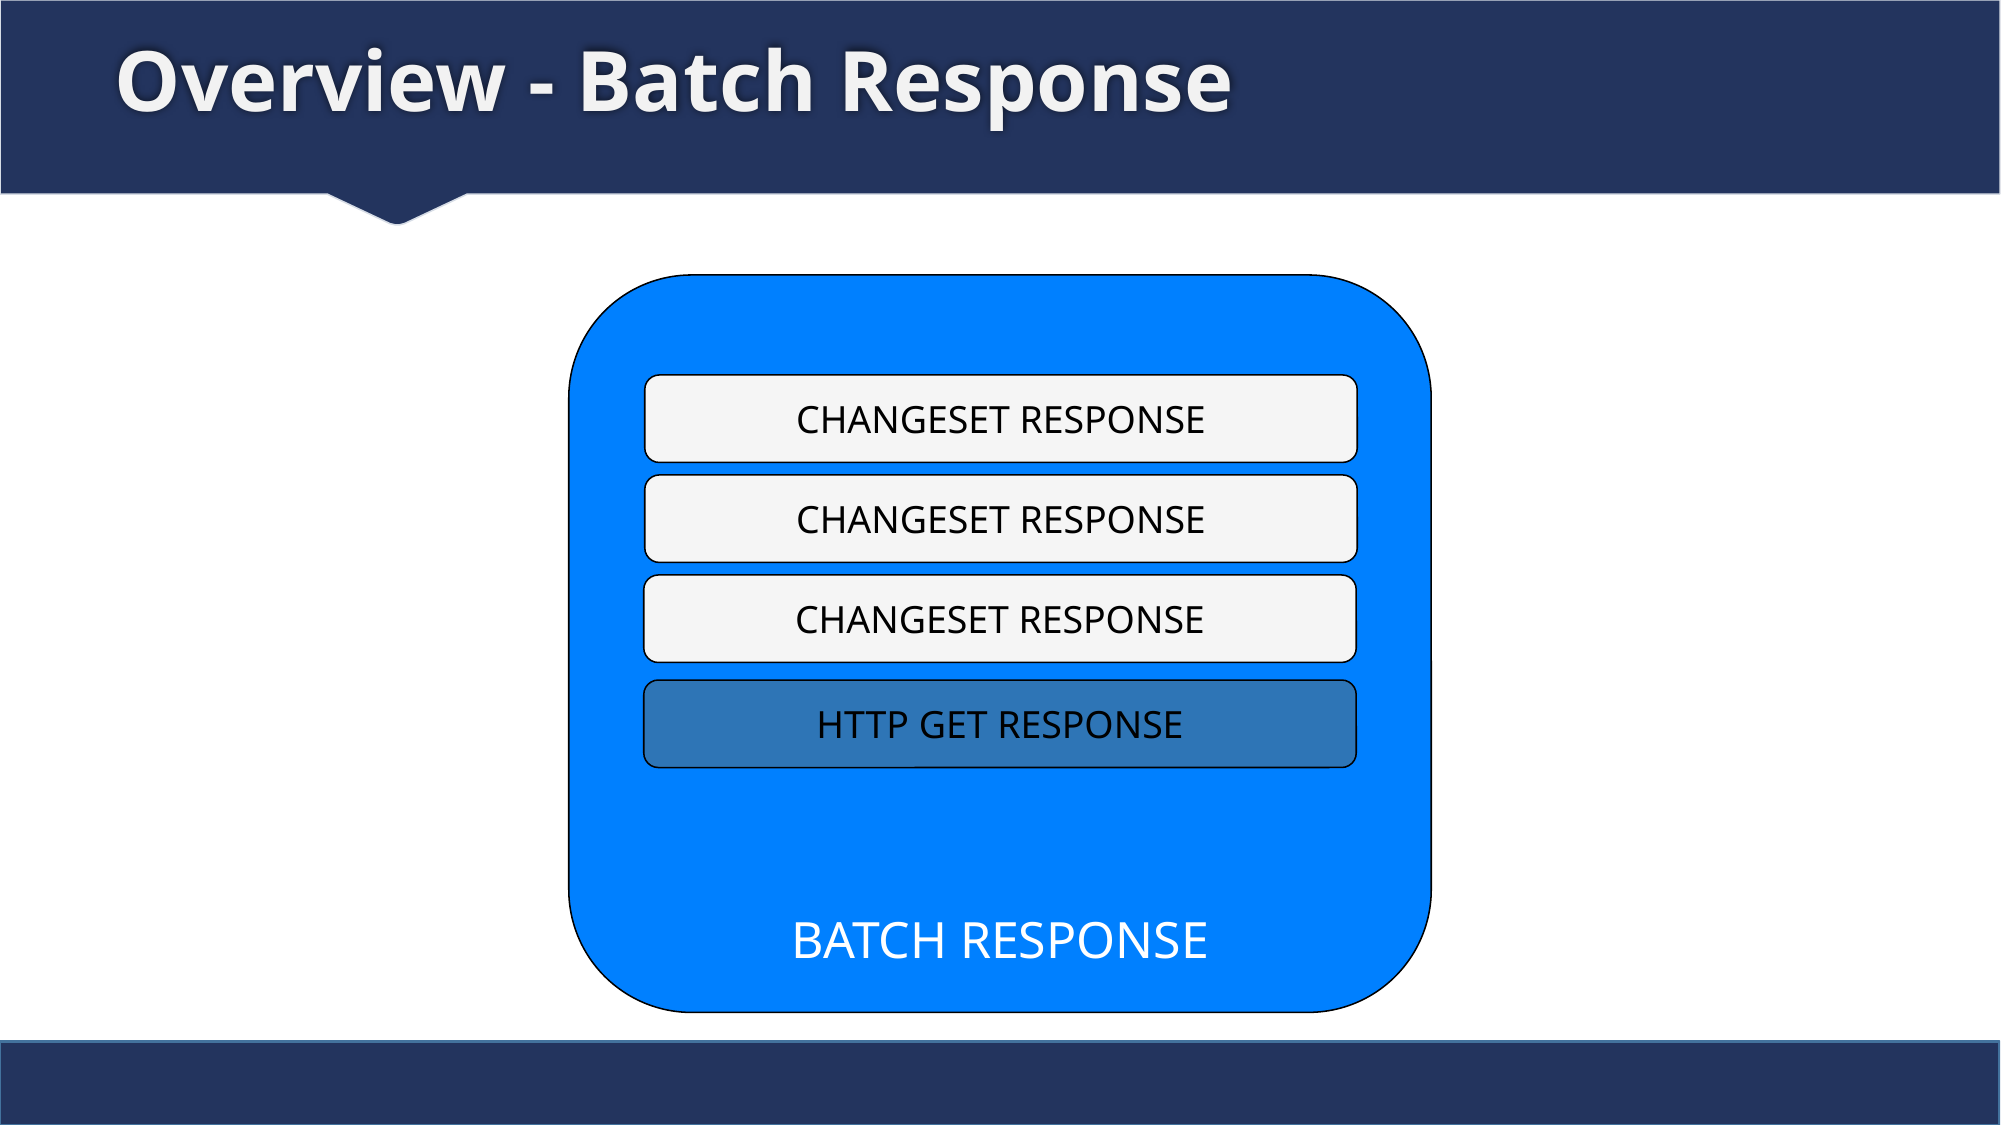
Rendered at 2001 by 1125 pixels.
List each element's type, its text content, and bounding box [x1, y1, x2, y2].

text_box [568, 274, 1432, 1013]
title Overview - Batch Response [99, 17, 1900, 136]
